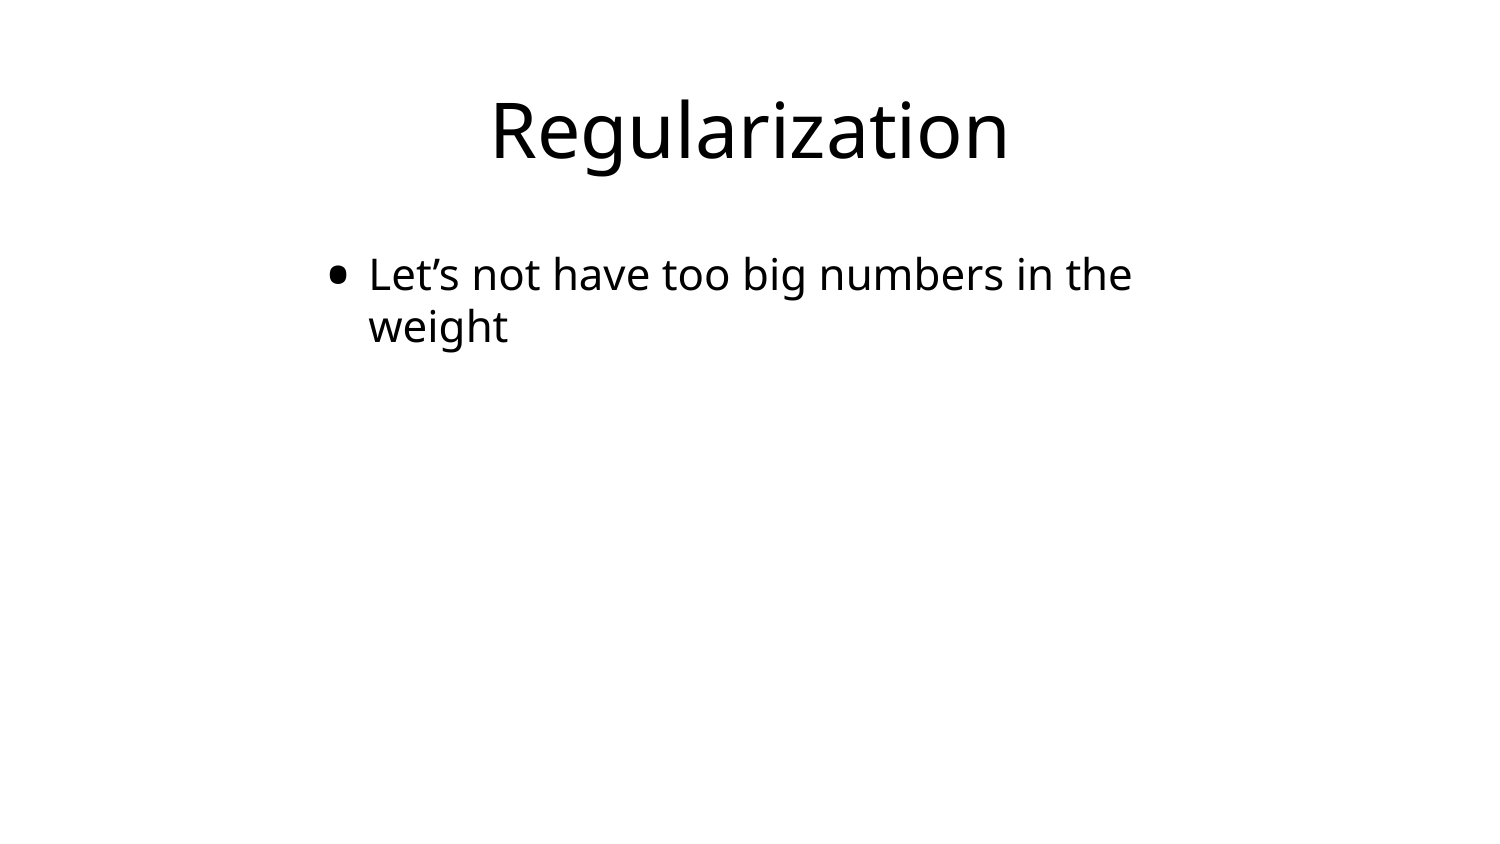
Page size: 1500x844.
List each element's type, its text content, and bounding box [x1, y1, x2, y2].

list Let’s not have too big numbers in the weight [297, 217, 1203, 381]
title Regularization [297, 21, 1203, 217]
